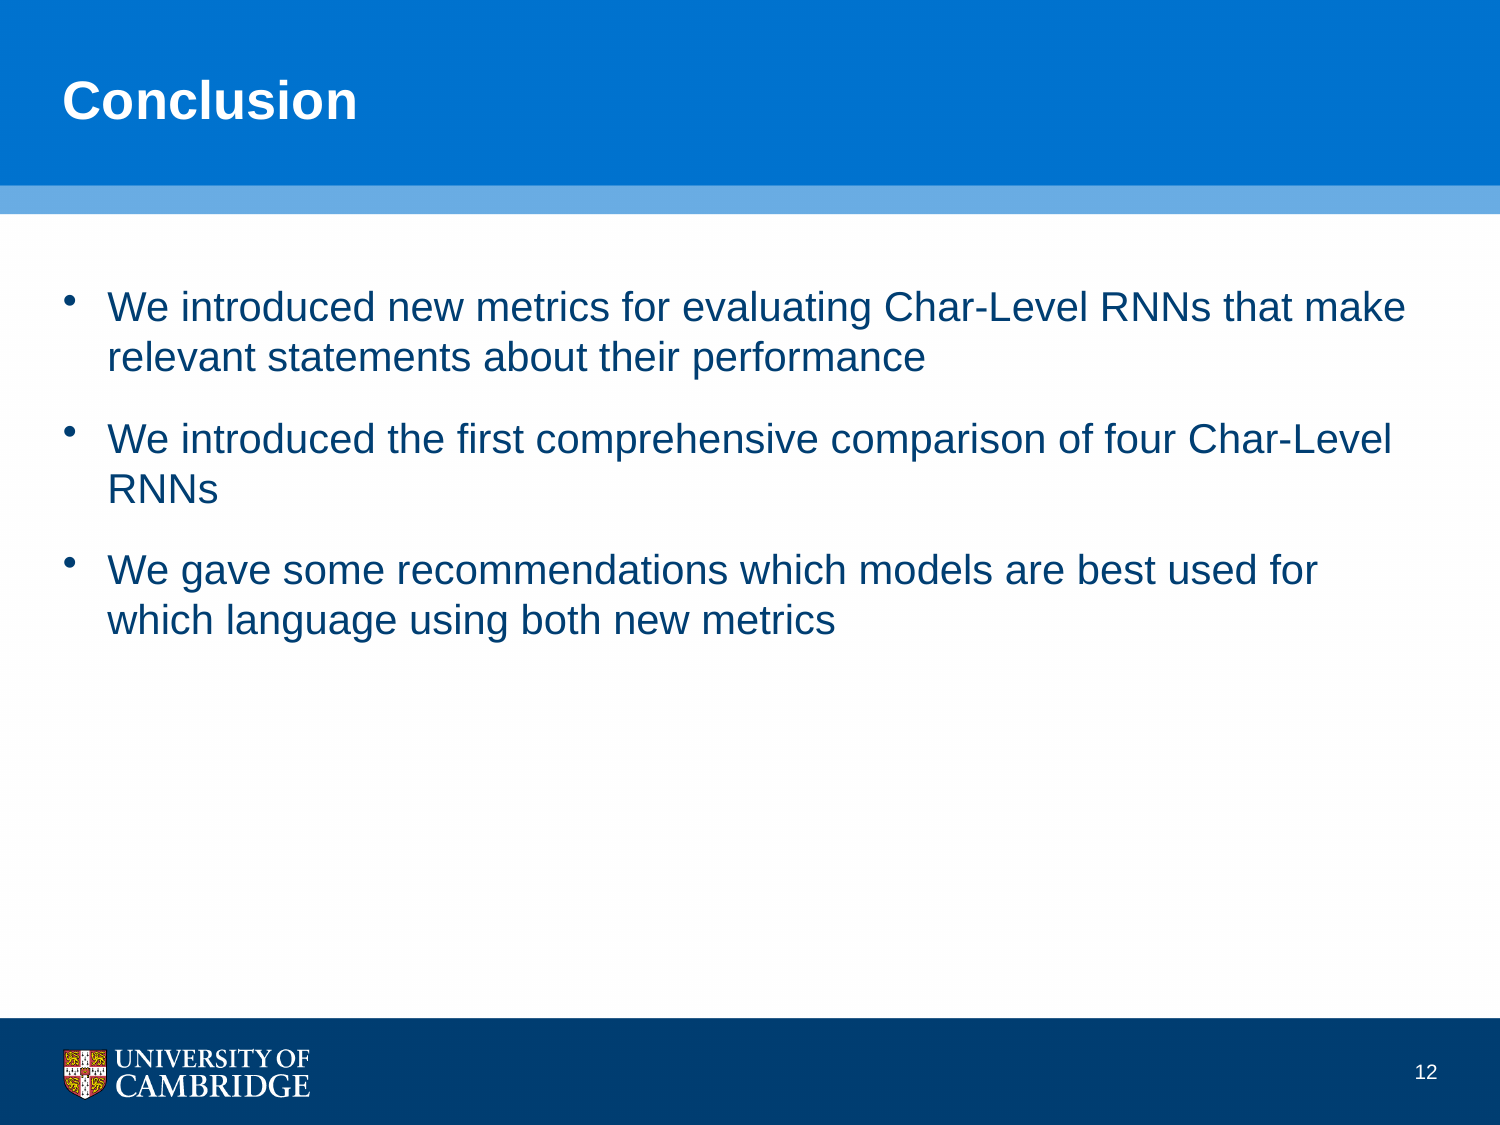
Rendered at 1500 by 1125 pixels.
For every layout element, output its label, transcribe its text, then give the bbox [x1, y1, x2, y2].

slide_number 12 [1289, 1058, 1438, 1088]
picture [0, 0, 1500, 1125]
title Conclusion [63, 65, 1437, 135]
list We introduced new metrics for evaluating Char-Level RNNs that make relevant statements about their performance We introduced the first comprehensive comparison of four Char-Level RNNs We gave some recommendations which models are best used for which language using both new metrics [63, 280, 1437, 948]
